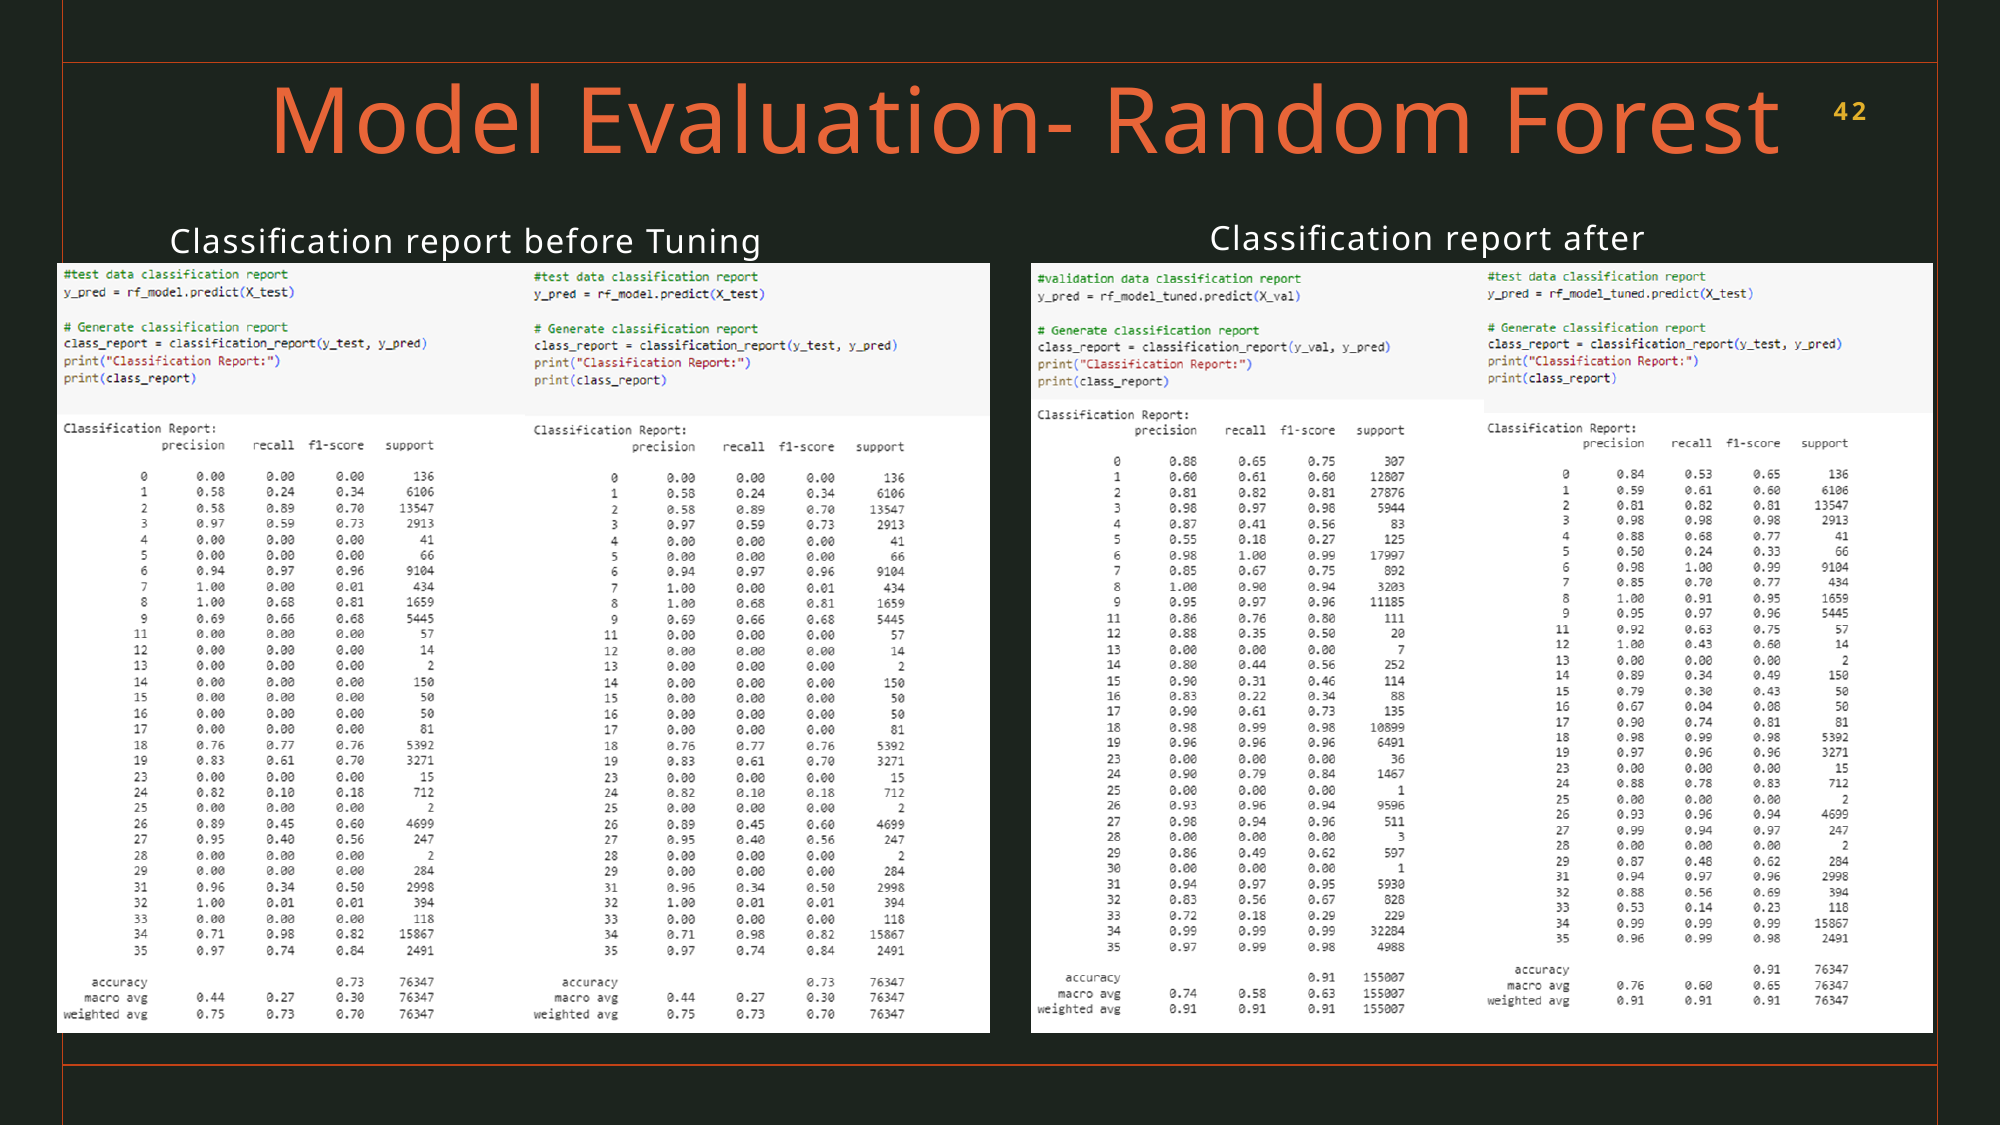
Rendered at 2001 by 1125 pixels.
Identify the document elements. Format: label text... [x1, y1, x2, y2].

title Model Evaluation- Random Forest [148, 0, 1904, 264]
picture [57, 263, 990, 1033]
picture [1031, 263, 1933, 1033]
text_box Classification report after Tuning [1194, 189, 1775, 263]
slide_number 42 [1237, 82, 1882, 143]
list Classification report before Tuning [144, 192, 788, 263]
